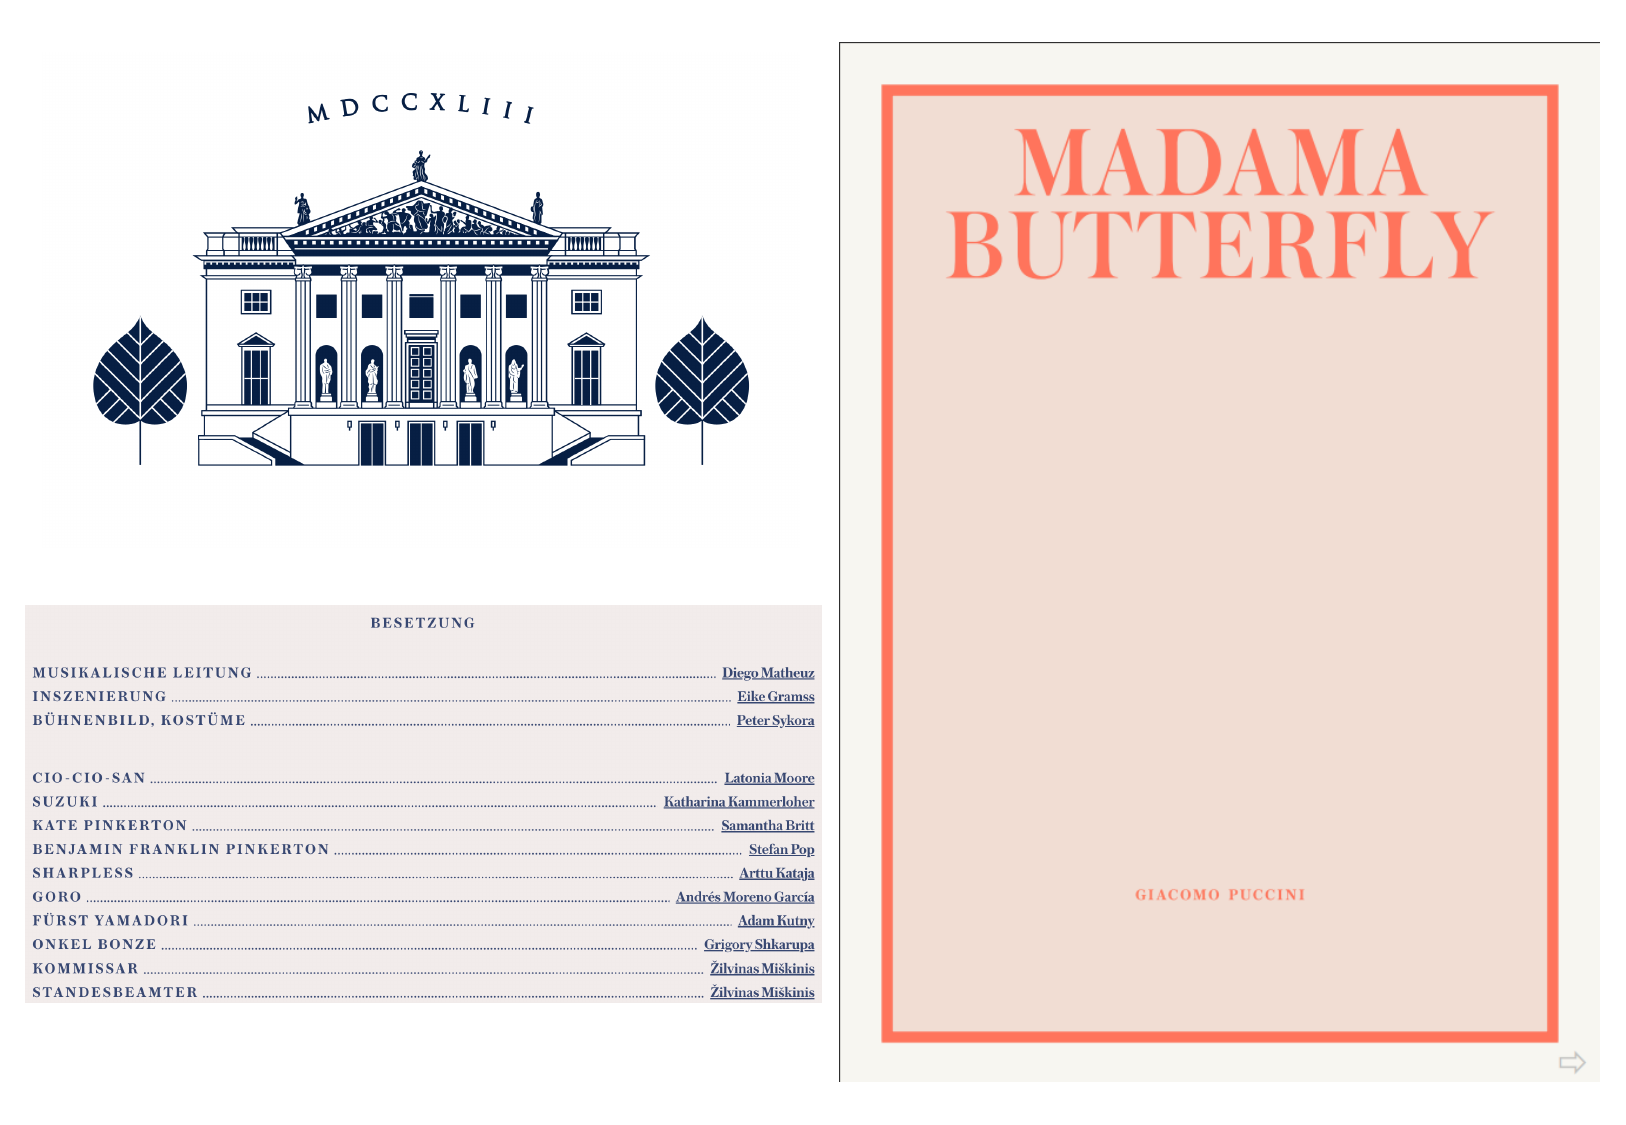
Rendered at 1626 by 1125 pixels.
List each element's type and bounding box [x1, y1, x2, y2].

picture [25, 605, 822, 1003]
picture [839, 42, 1600, 1083]
picture [42, 52, 800, 548]
